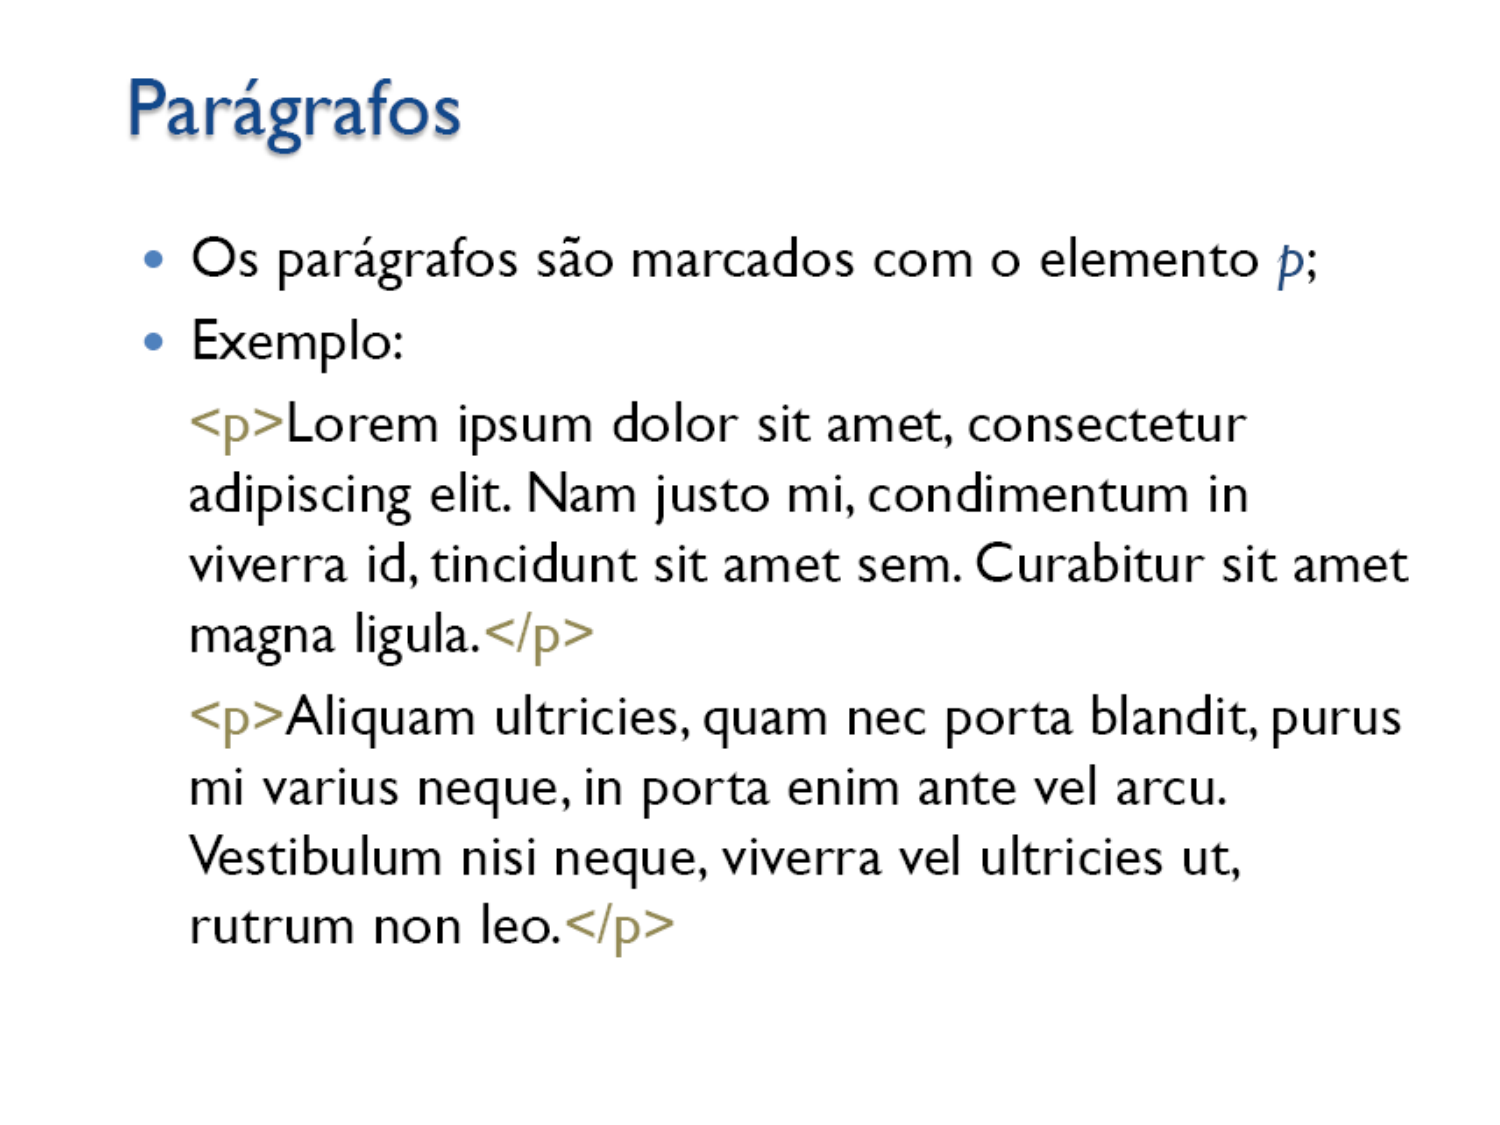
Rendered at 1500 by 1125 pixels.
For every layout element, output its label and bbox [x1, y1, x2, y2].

picture [116, 70, 1430, 991]
